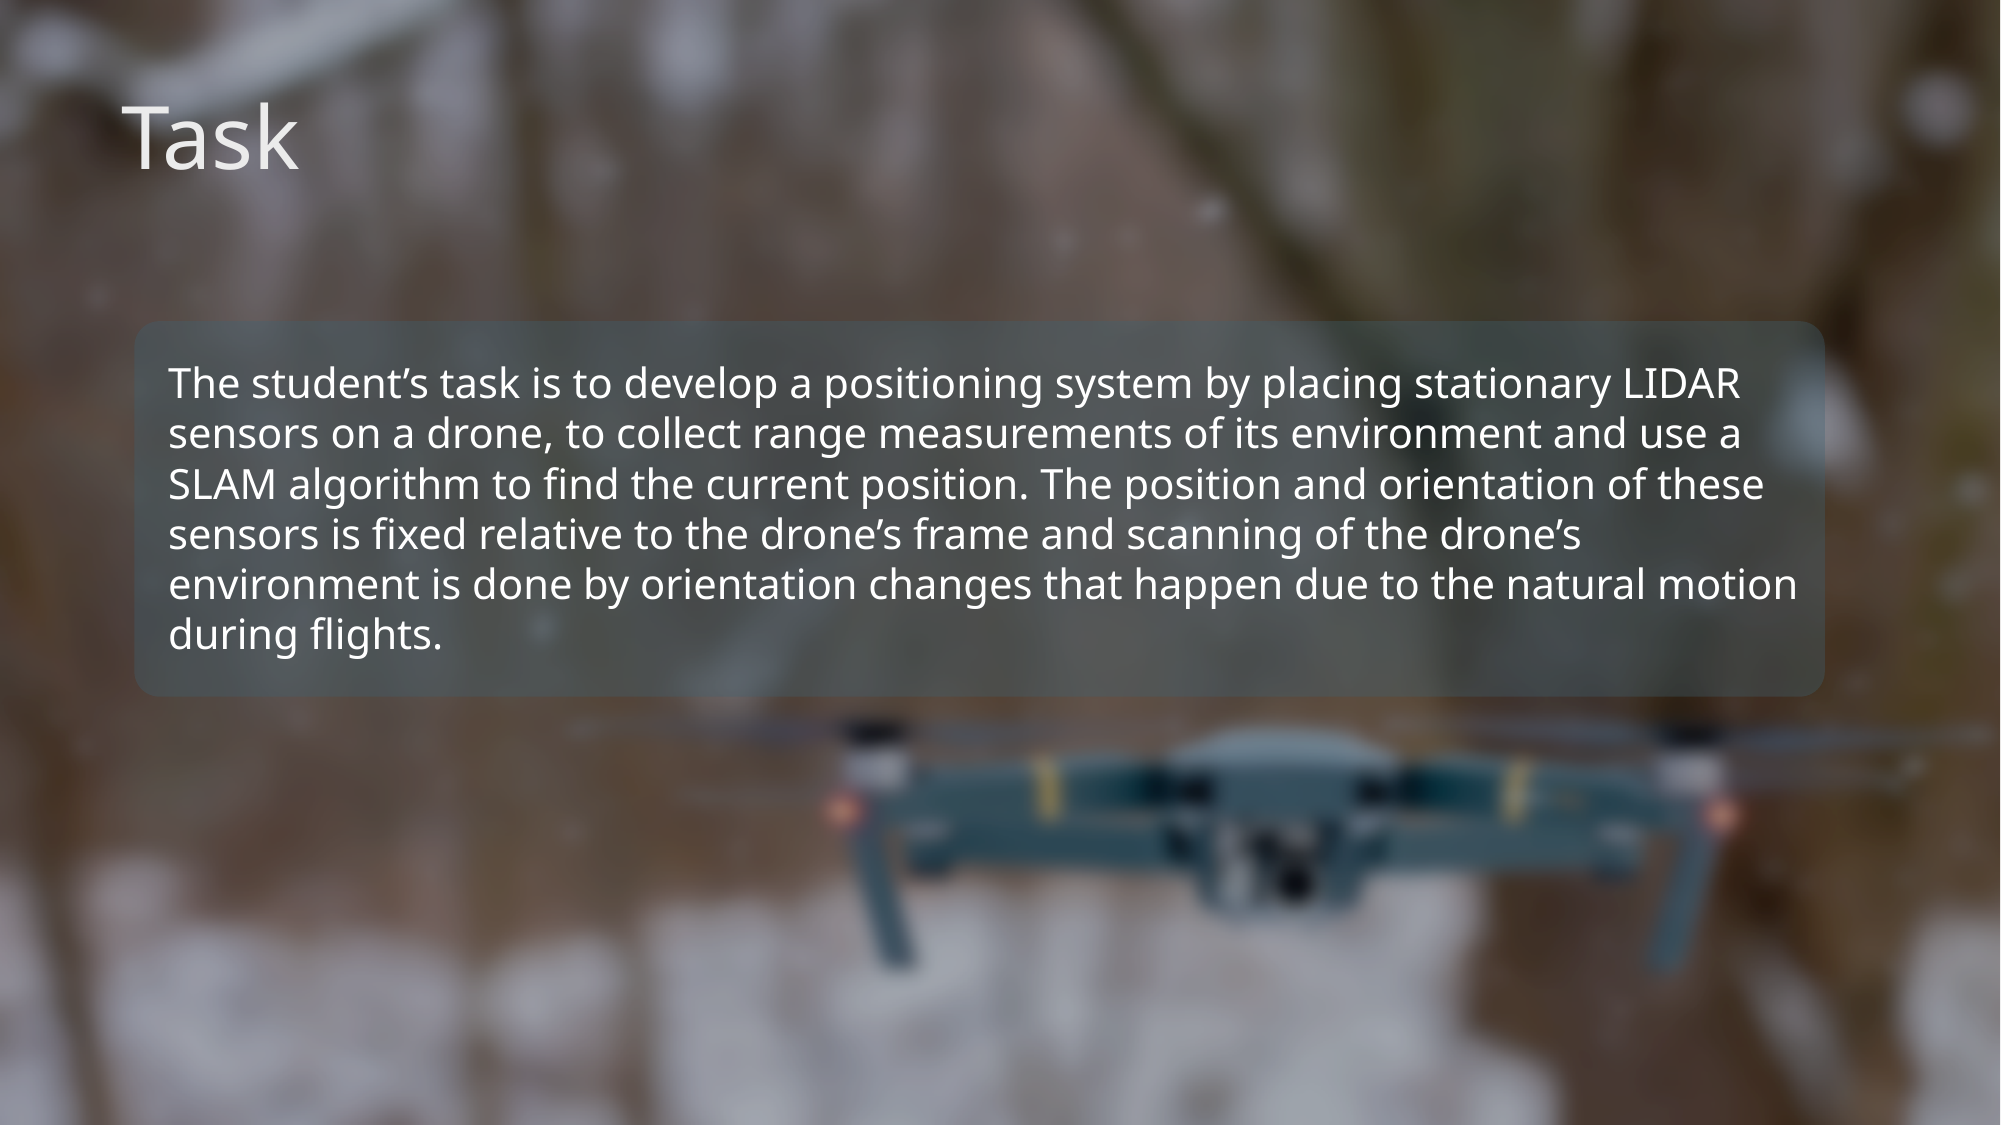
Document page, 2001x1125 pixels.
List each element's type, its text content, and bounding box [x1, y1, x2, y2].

text_box [132, 319, 1827, 699]
picture [0, 0, 2001, 1125]
title Task [106, 74, 1649, 304]
list The student’s task is to develop a positioning system by placing stationary LIDAR sensors on a drone, to collect range measurements of its environment and use a SLAM algorithm to find the current position. The position and orientation of these sensors is fixed relative to the drone’s frame and scanning of the drone’s environment is done by orientation changes that happen due to the natural motion during flights. [153, 349, 1844, 676]
